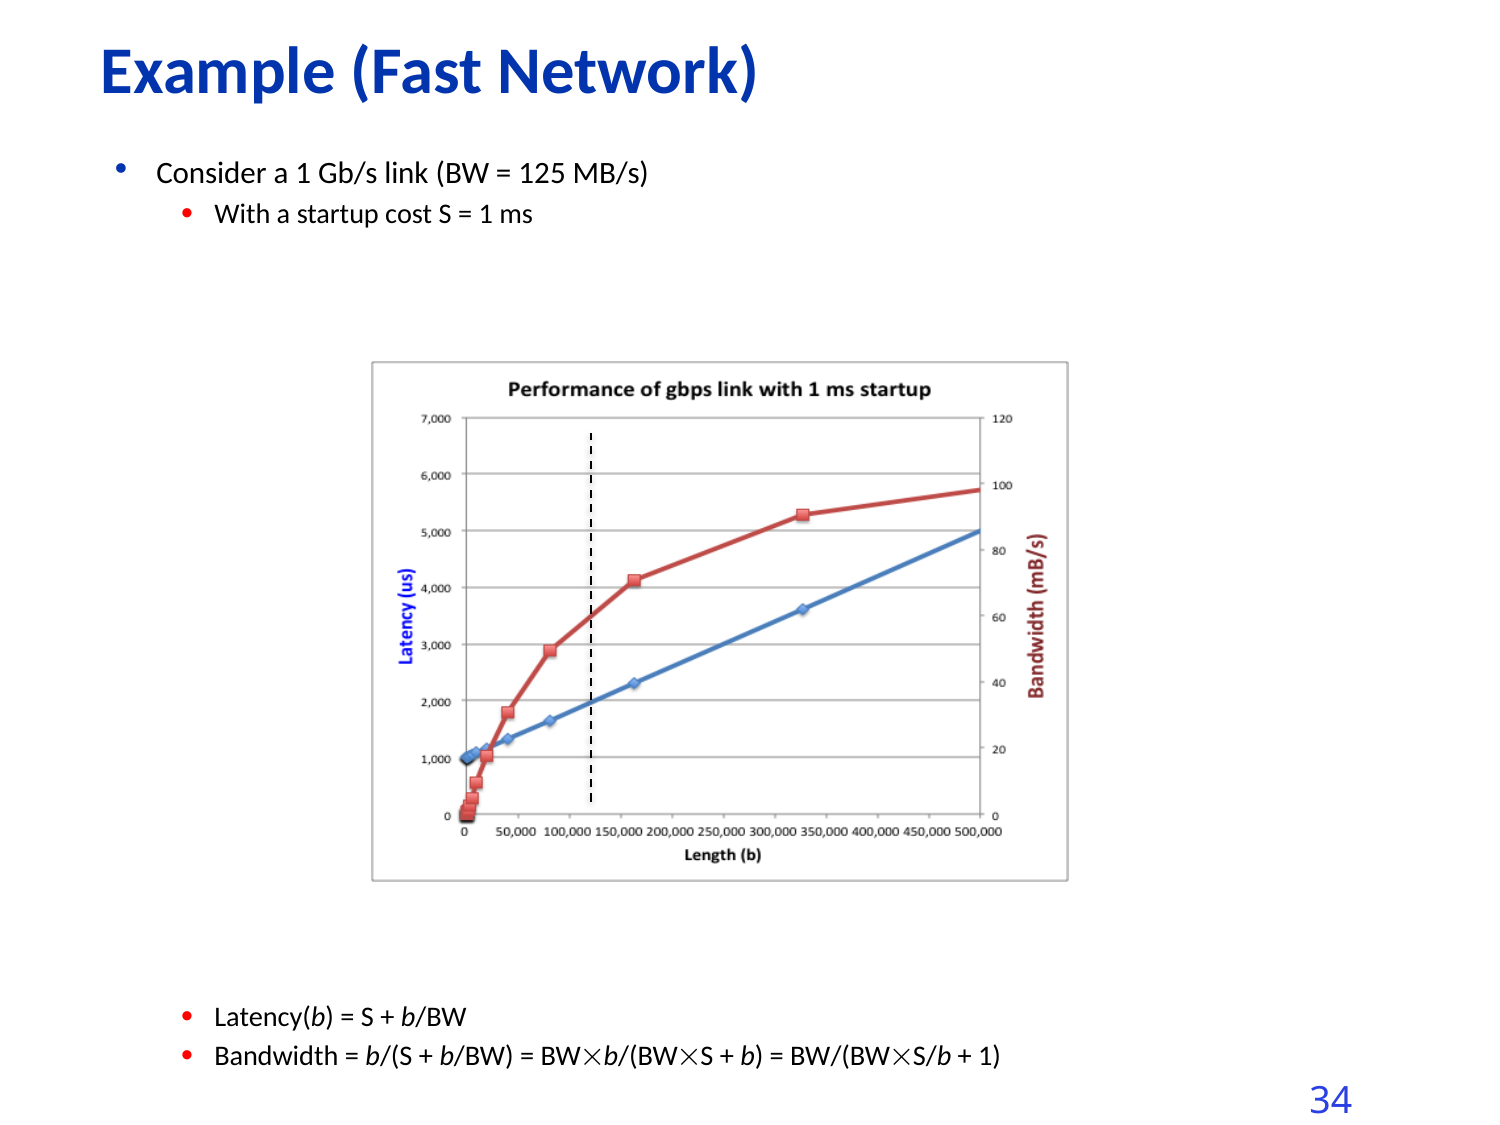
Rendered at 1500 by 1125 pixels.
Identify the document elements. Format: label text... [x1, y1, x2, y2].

list Consider a 1 Gb/s link (BW = 125 MB/s) With a startup cost S = 1 ms Latency(b) = S + b/BW Bandwidth = b/(S + b/BW) = BWb/(BWS + b) = BW/(BWS/b + 1) [99, 149, 1400, 1083]
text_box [371, 361, 1070, 882]
title Example (Fast Network) [85, 28, 1261, 117]
